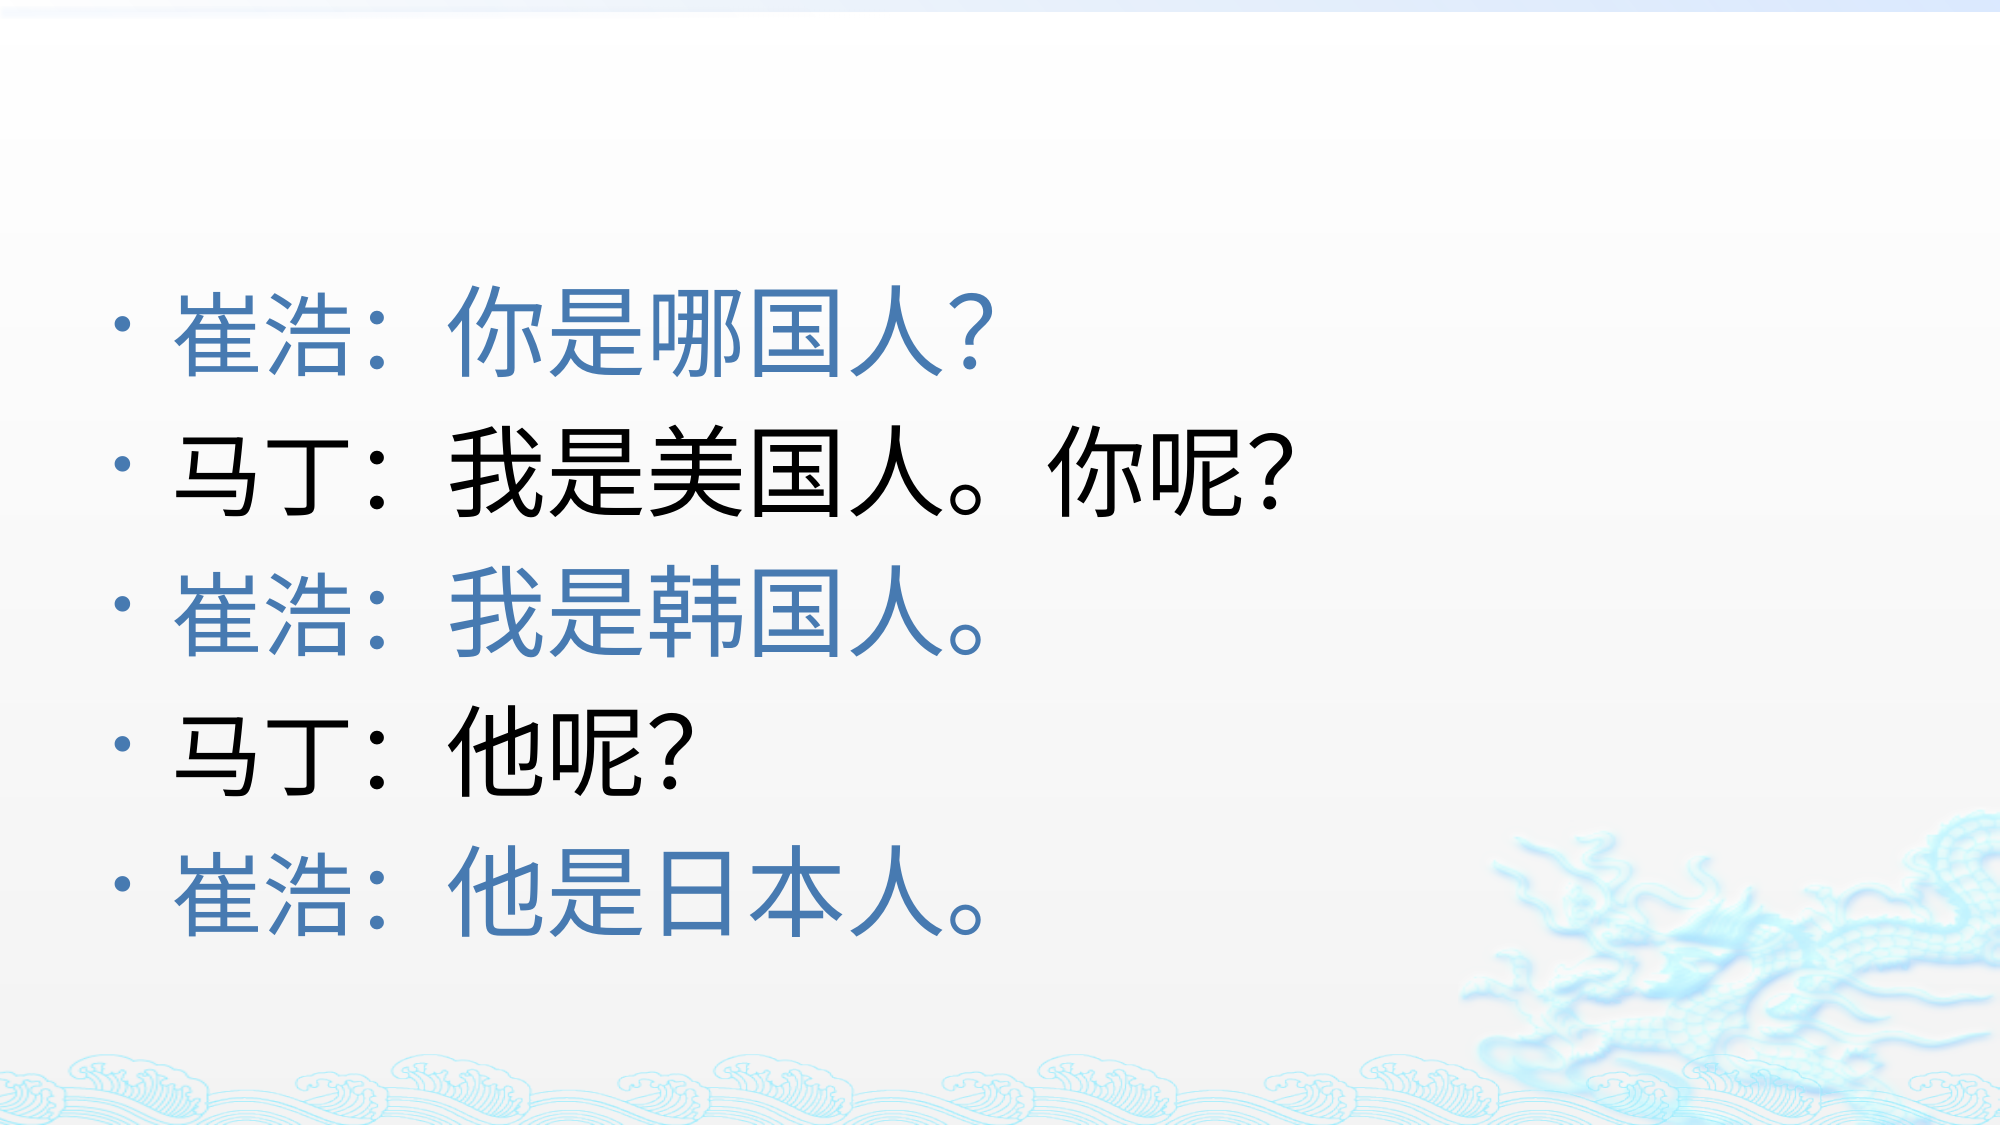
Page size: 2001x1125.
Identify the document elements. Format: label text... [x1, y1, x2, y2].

list 崔浩：你是哪国人？ 马丁：我是美国人。你呢？ 崔浩：我是韩国人。 马丁：他呢？ 崔浩：他是日本人。 [99, 262, 1900, 1005]
